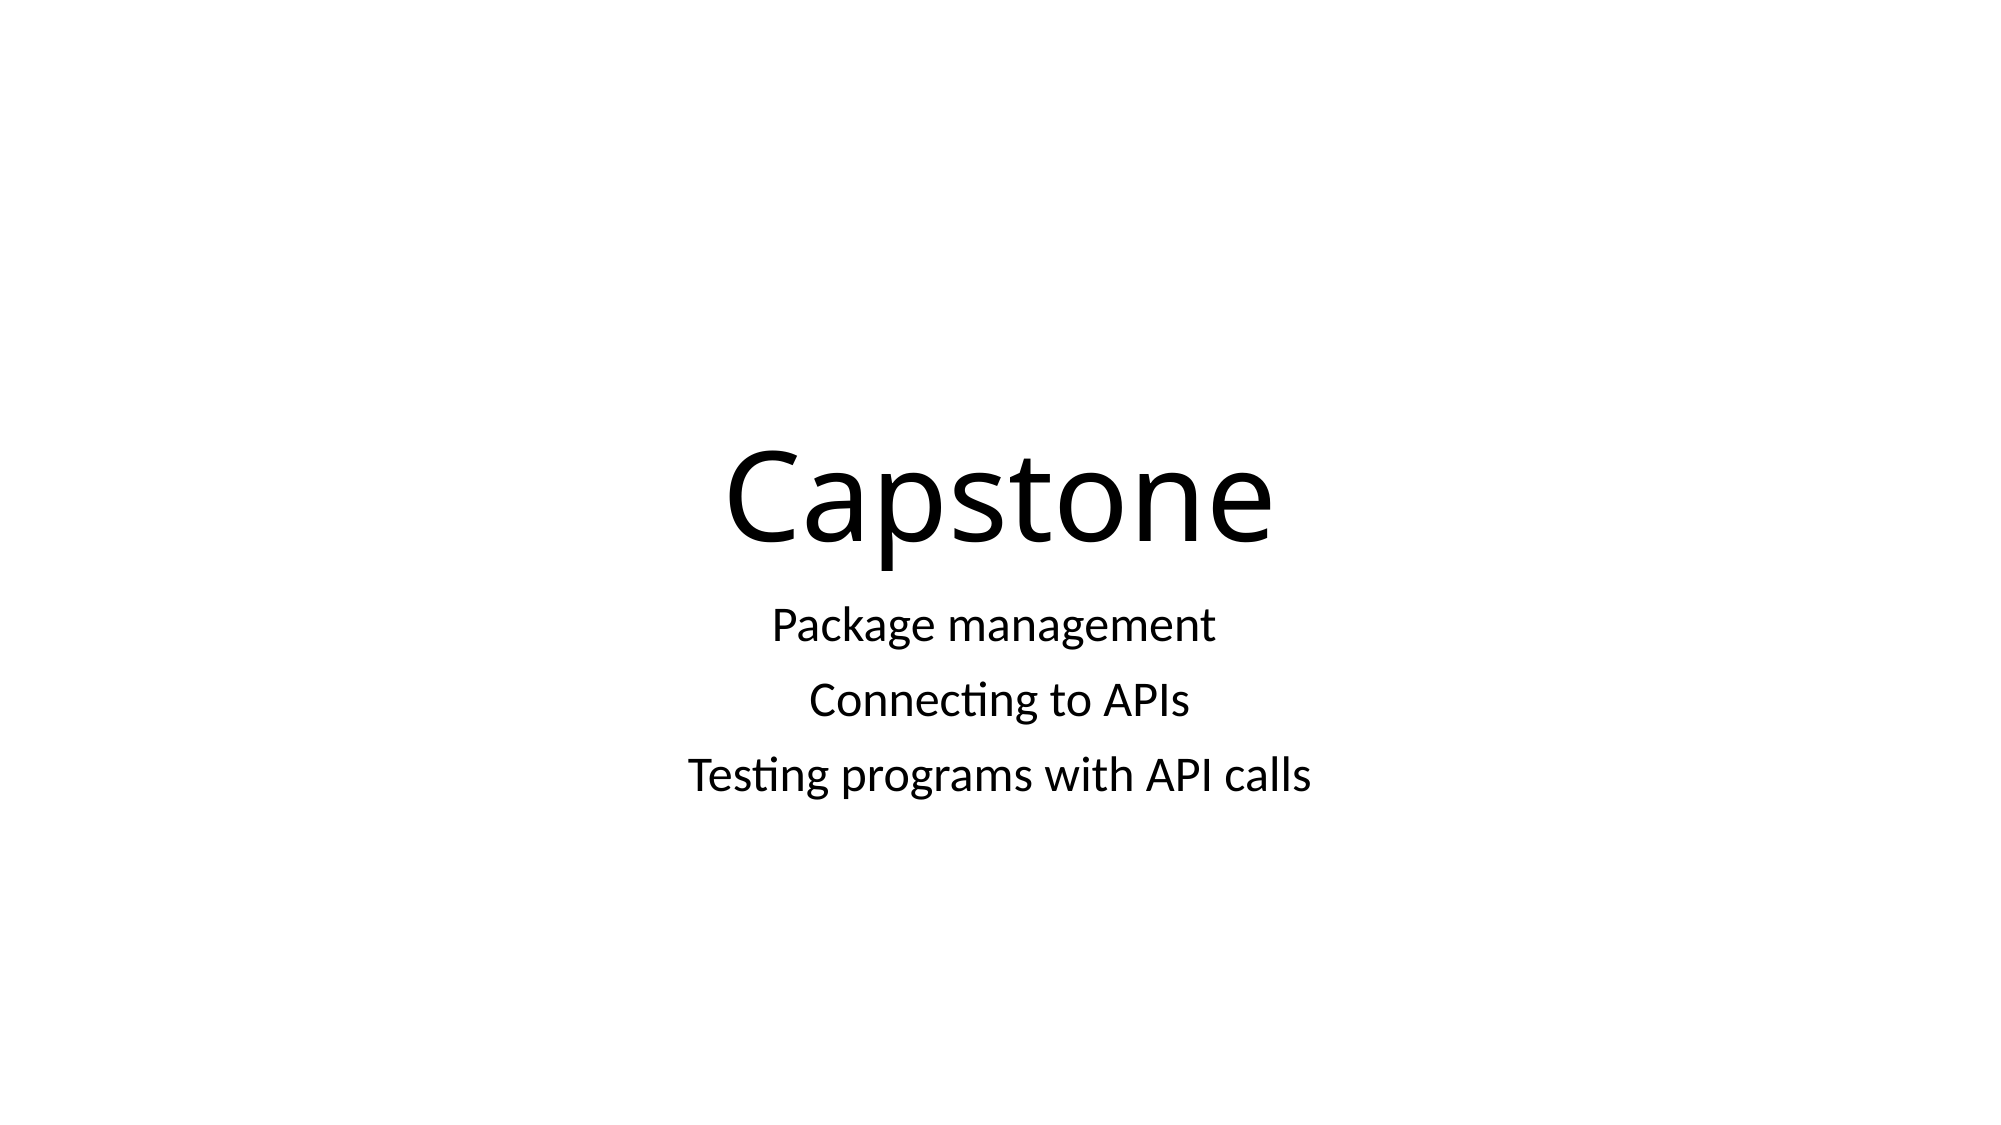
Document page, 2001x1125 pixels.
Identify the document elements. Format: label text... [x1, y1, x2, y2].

title Capstone [249, 184, 1750, 576]
subtitle Package management Connecting to APIs Testing programs with API calls [249, 590, 1750, 863]
